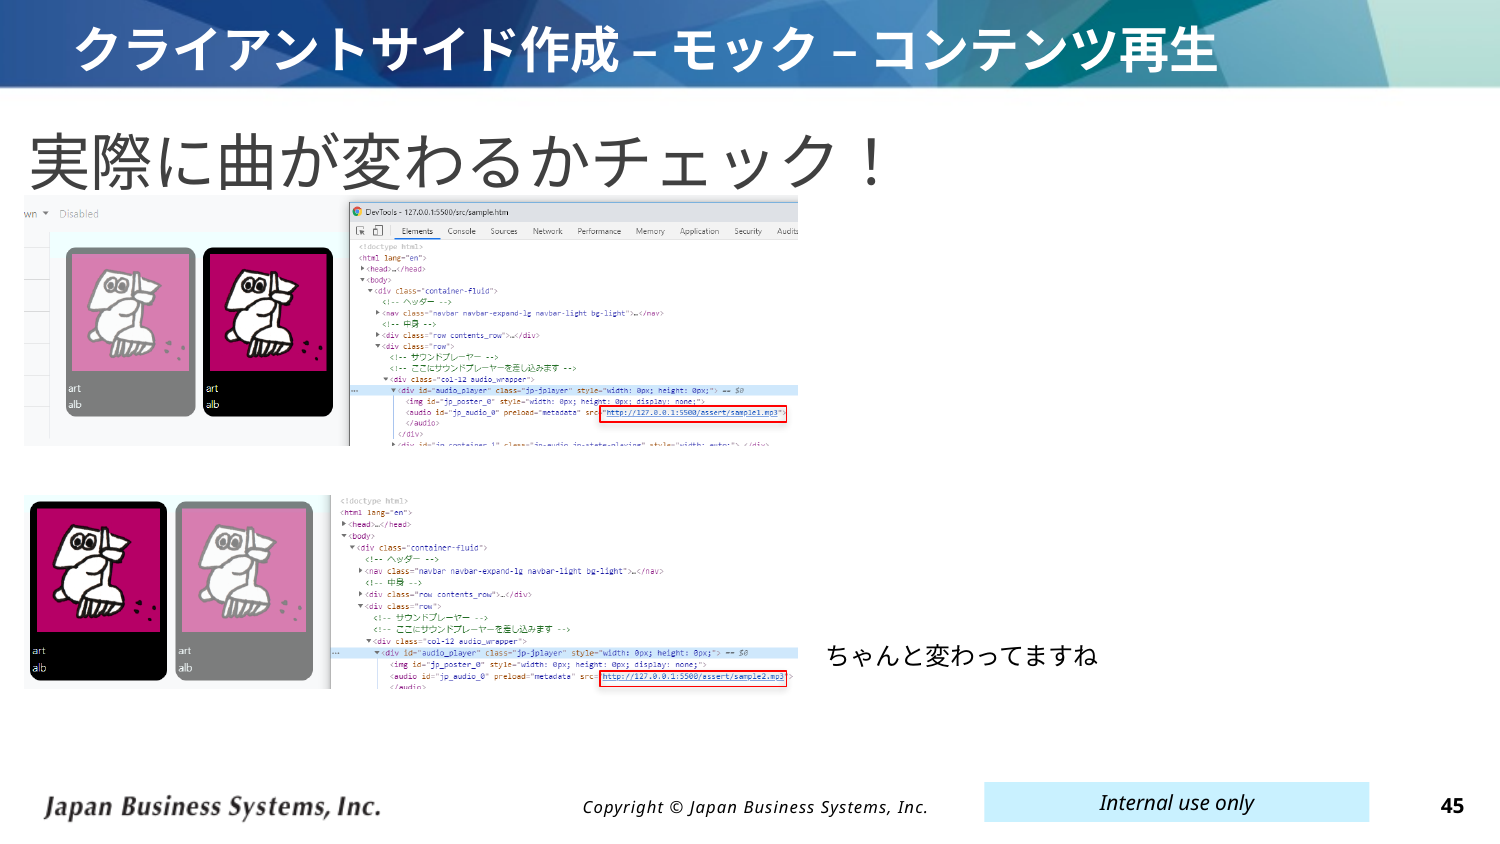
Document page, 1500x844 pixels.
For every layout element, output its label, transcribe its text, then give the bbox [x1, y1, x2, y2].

title クライアントサイド作成 – モック – コンテンツ再生 [57, 10, 1441, 79]
text_box ちゃんと変わってますね [810, 633, 1428, 678]
picture [0, 0, 1500, 844]
list 実際に曲が変わるかチェック！ [13, 115, 1475, 211]
